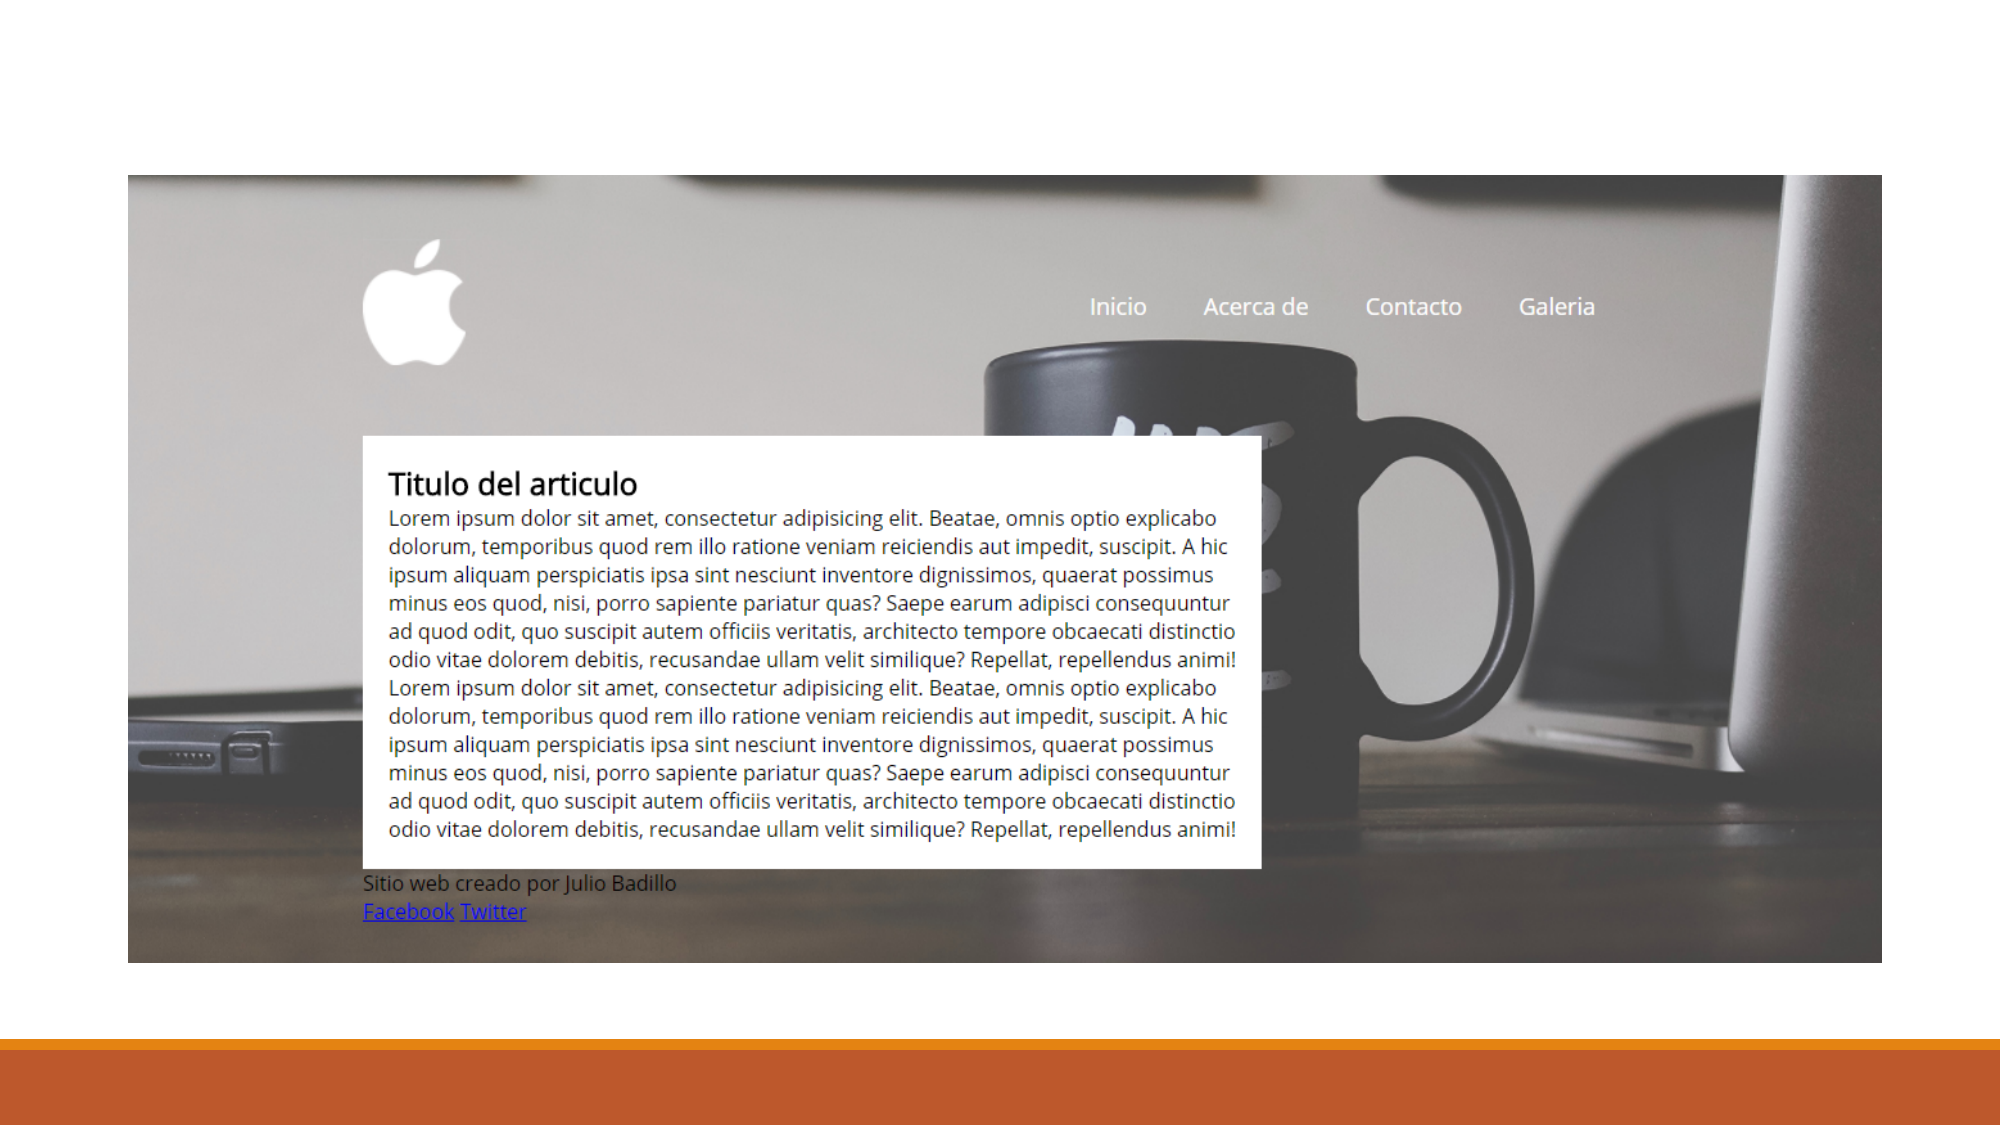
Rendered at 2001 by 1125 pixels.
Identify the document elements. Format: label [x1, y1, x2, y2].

picture [127, 175, 1883, 964]
